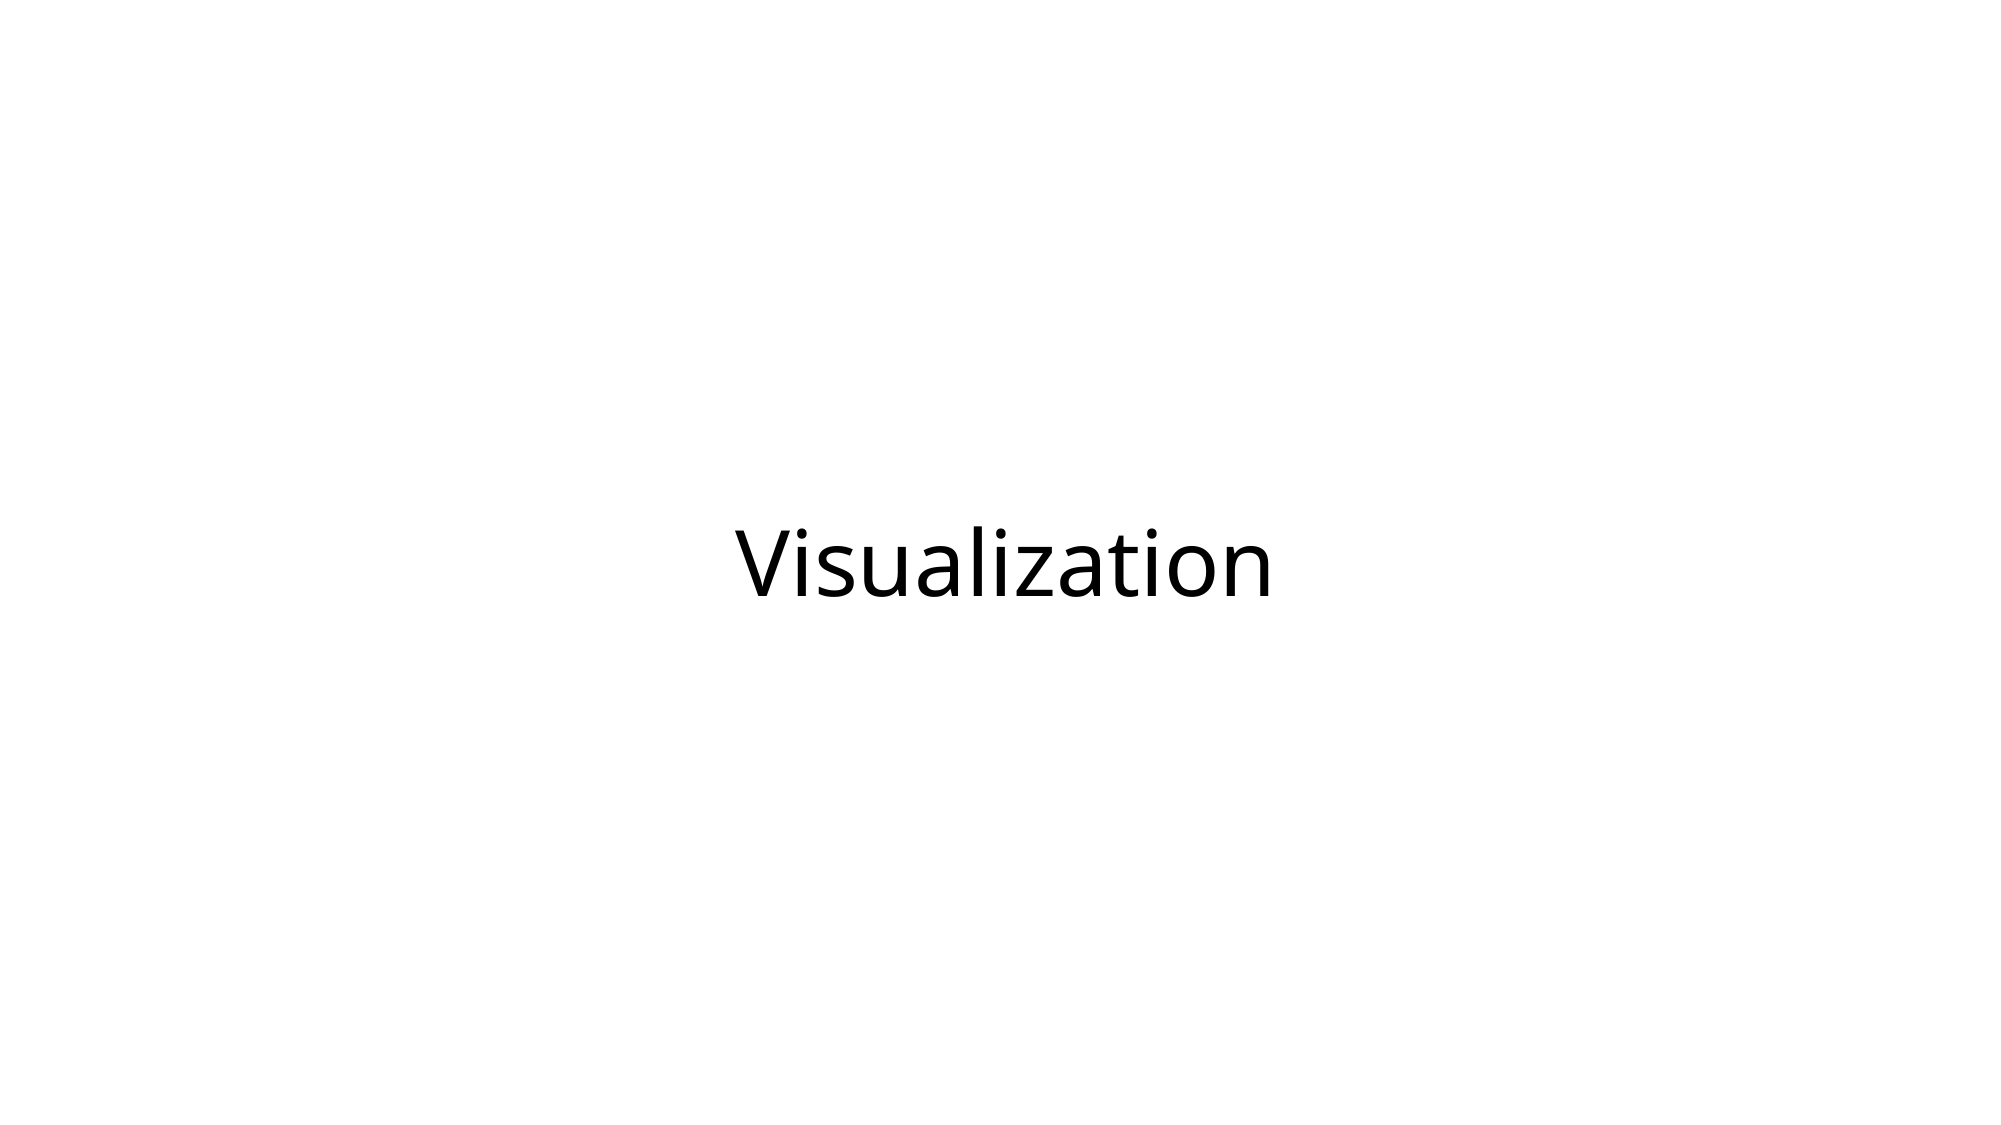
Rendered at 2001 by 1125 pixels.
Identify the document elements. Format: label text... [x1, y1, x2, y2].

text_box Visualization [12, 510, 2000, 728]
